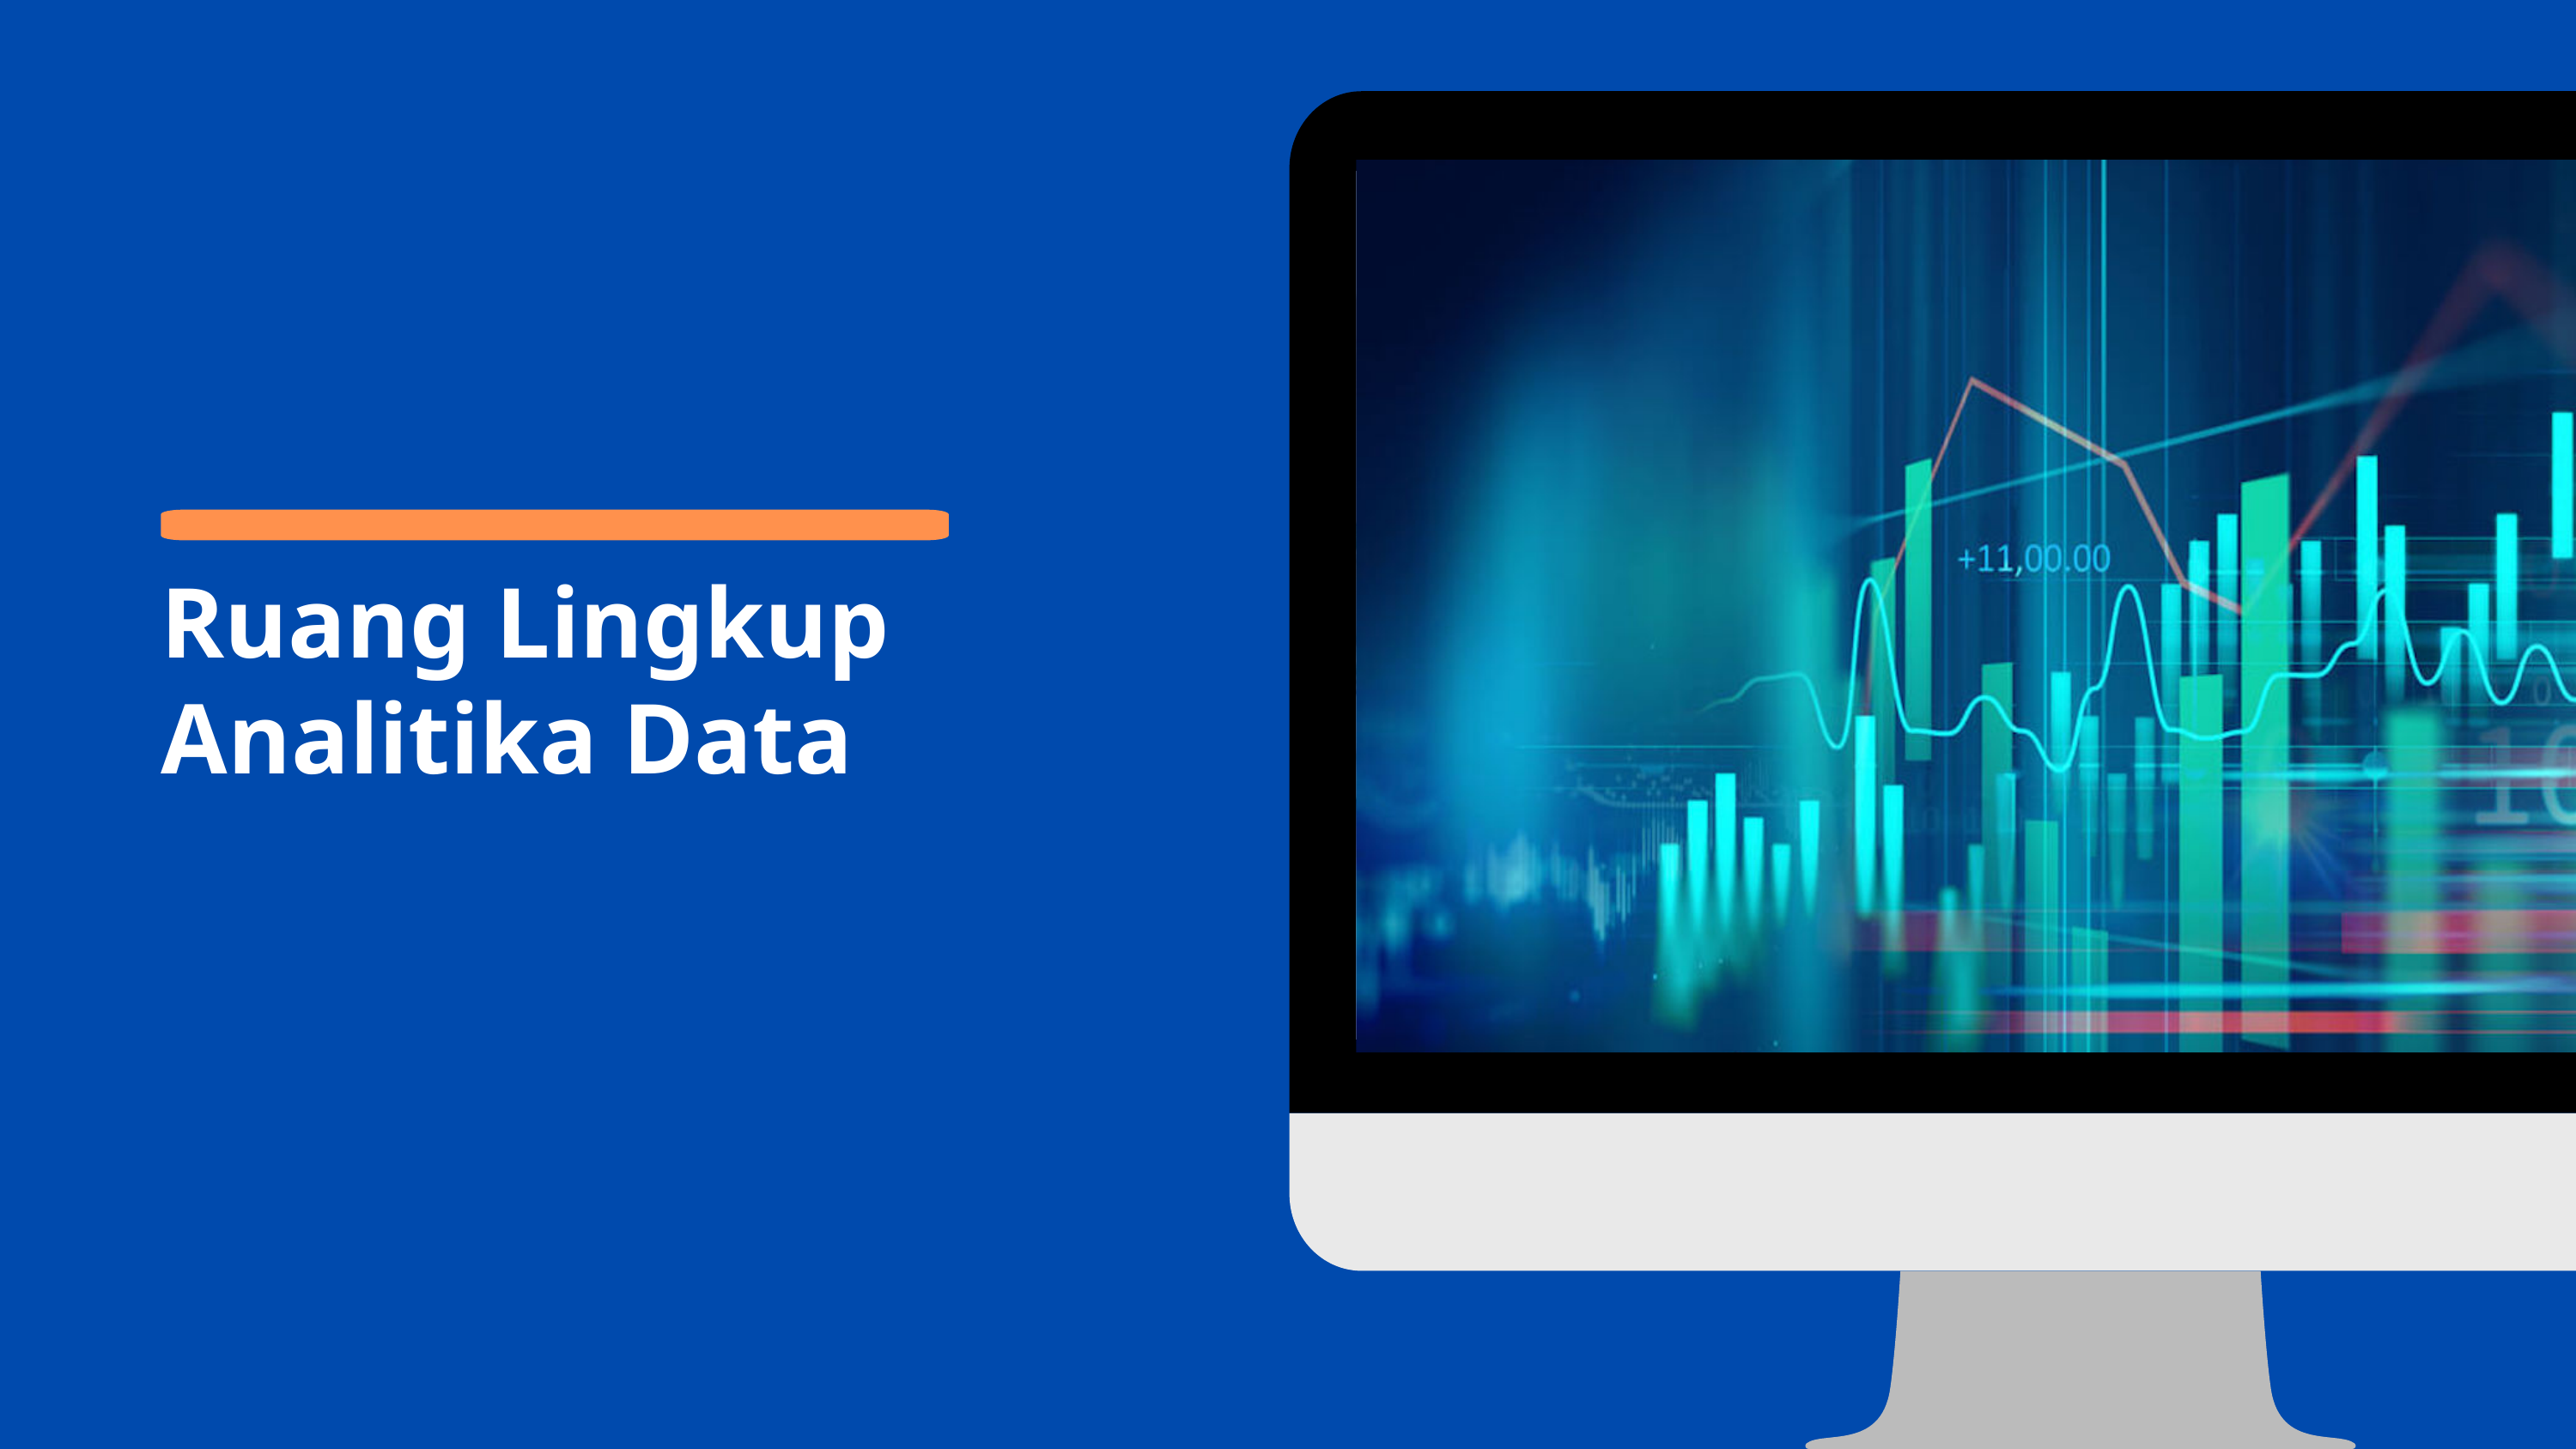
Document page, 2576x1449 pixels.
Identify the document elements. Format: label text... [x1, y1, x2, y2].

text_box Ruang Lingkup Analitika Data [161, 561, 1249, 794]
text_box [1289, 90, 2576, 1449]
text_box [161, 509, 950, 541]
